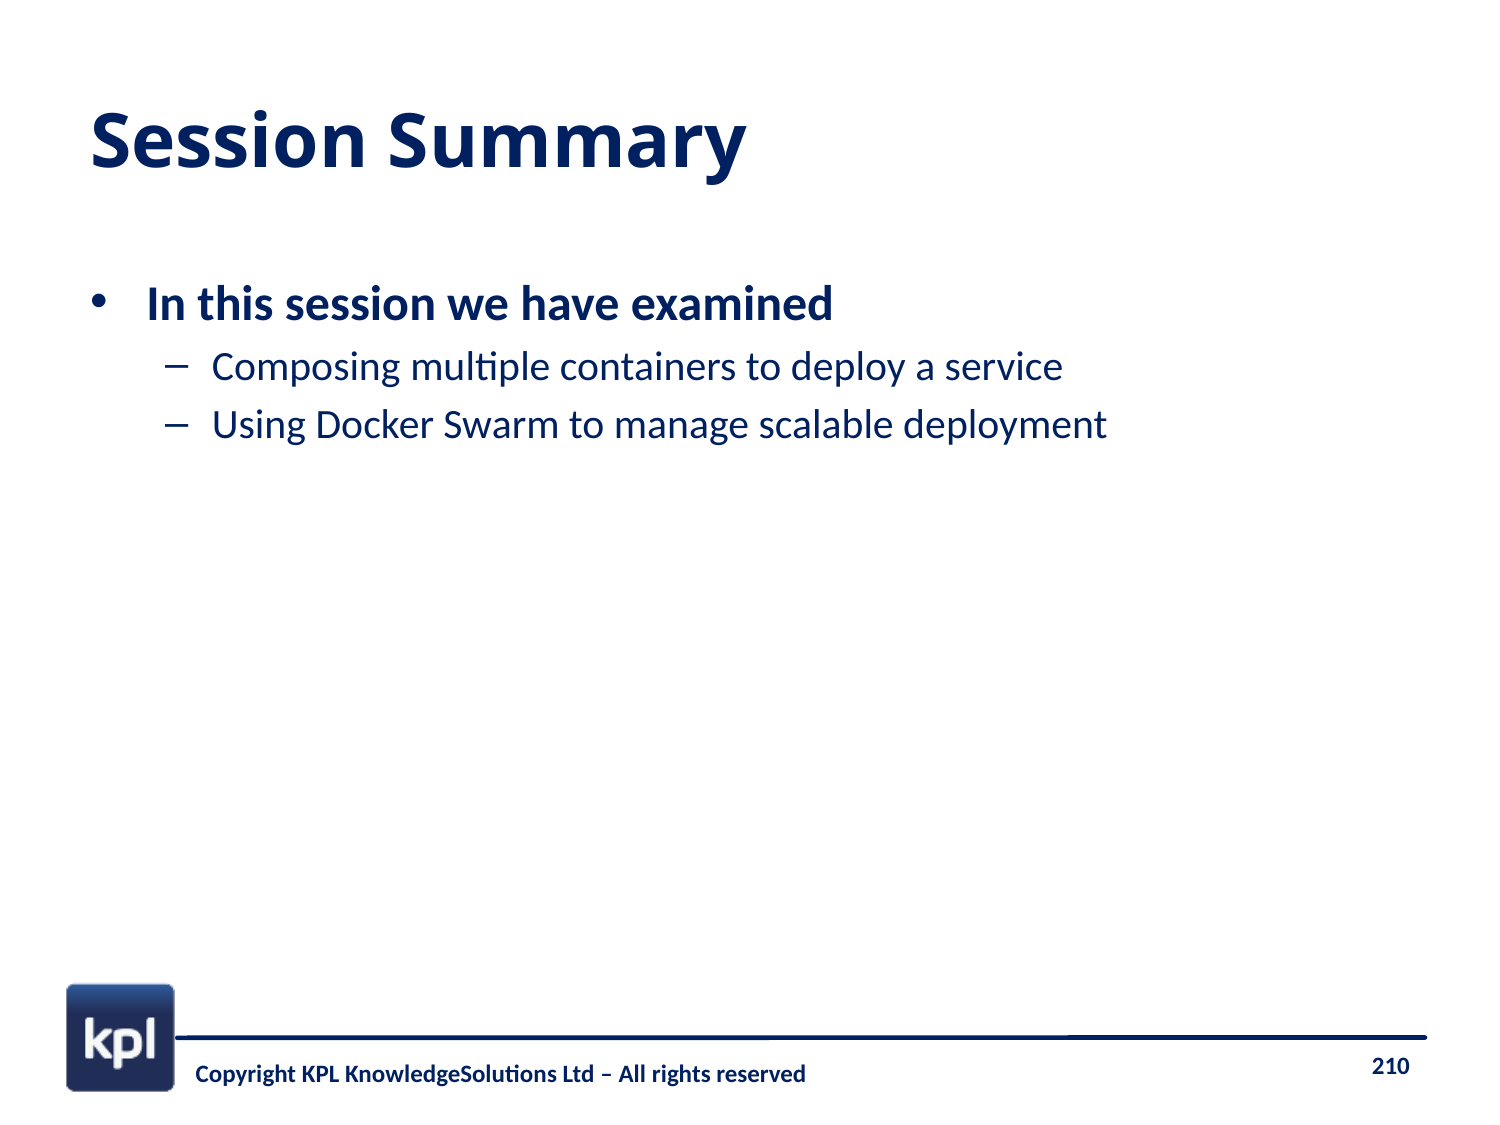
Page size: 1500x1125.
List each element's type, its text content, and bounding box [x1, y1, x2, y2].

title Session Summary [75, 43, 1436, 233]
text_box 210 [987, 1042, 1425, 1103]
footer Copyright KPL KnowledgeSolutions Ltd – All rights reserved [180, 1042, 966, 1103]
picture [62, 980, 178, 1095]
list In this session we have examined Composing multiple containers to deploy a service Using Docker Swarm to manage scalable deployment [75, 262, 1425, 1013]
